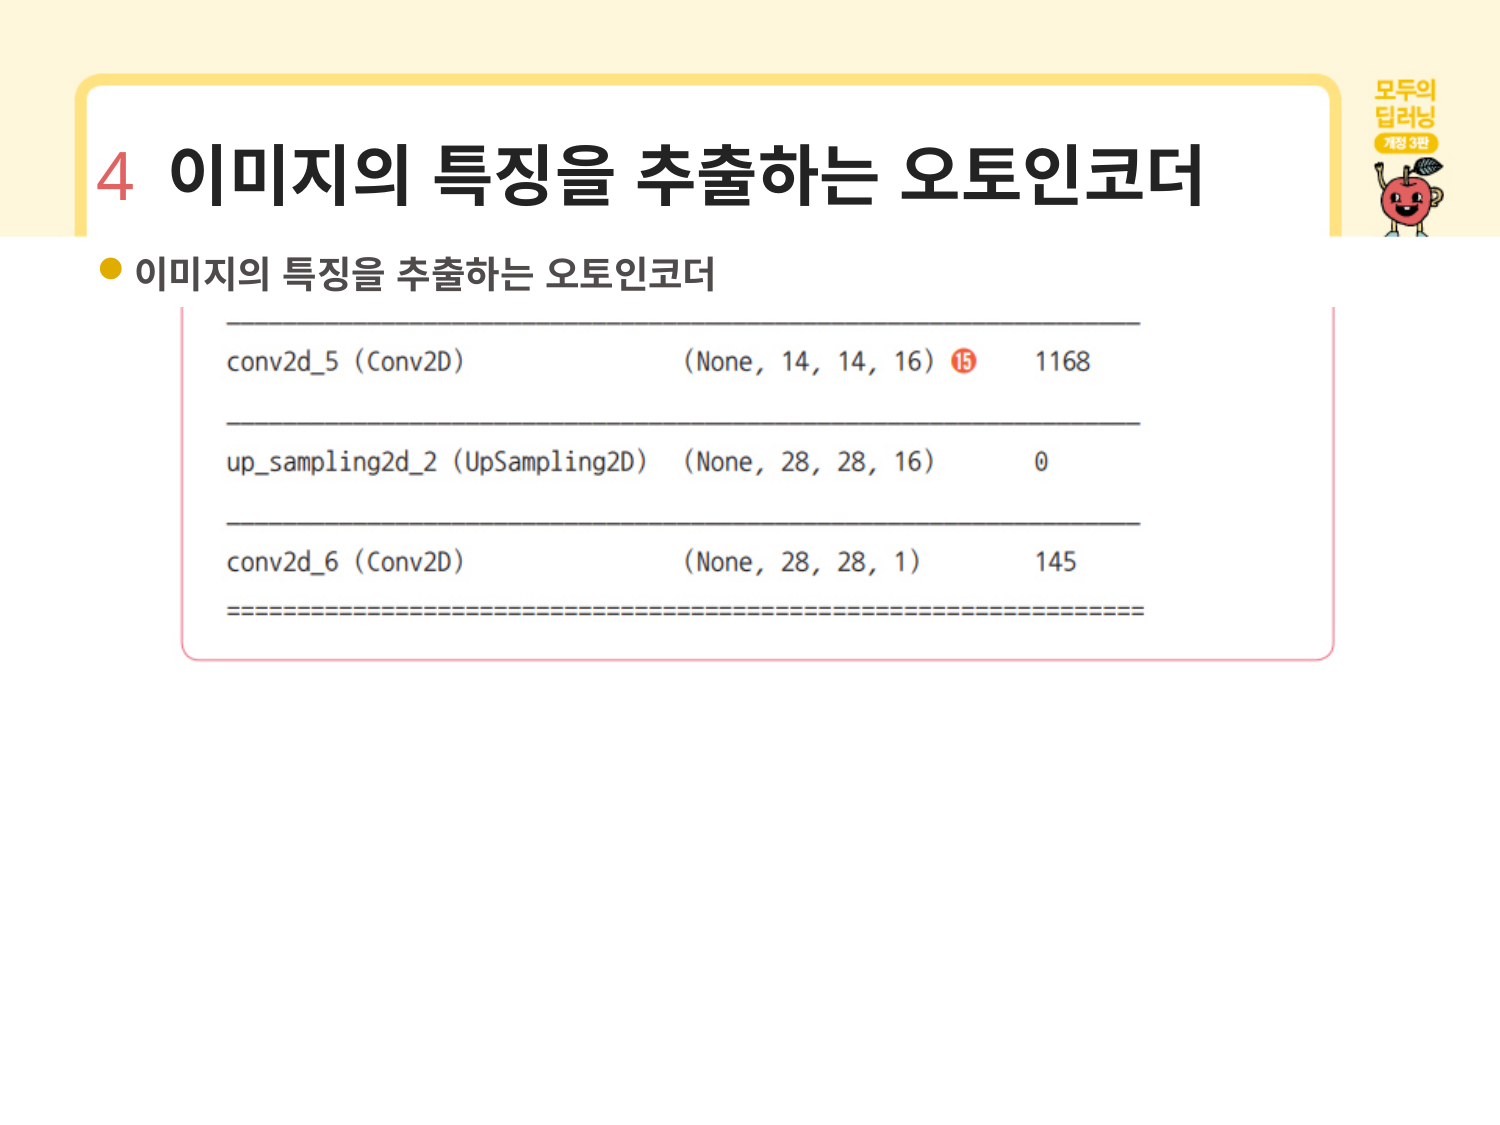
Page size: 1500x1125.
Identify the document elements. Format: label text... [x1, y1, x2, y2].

title 4 이미지의 특징을 추출하는 오토인코더 [81, 90, 1412, 222]
list 이미지의 특징을 추출하는 오토인코더 [81, 239, 1412, 1054]
picture [0, 0, 1500, 1125]
